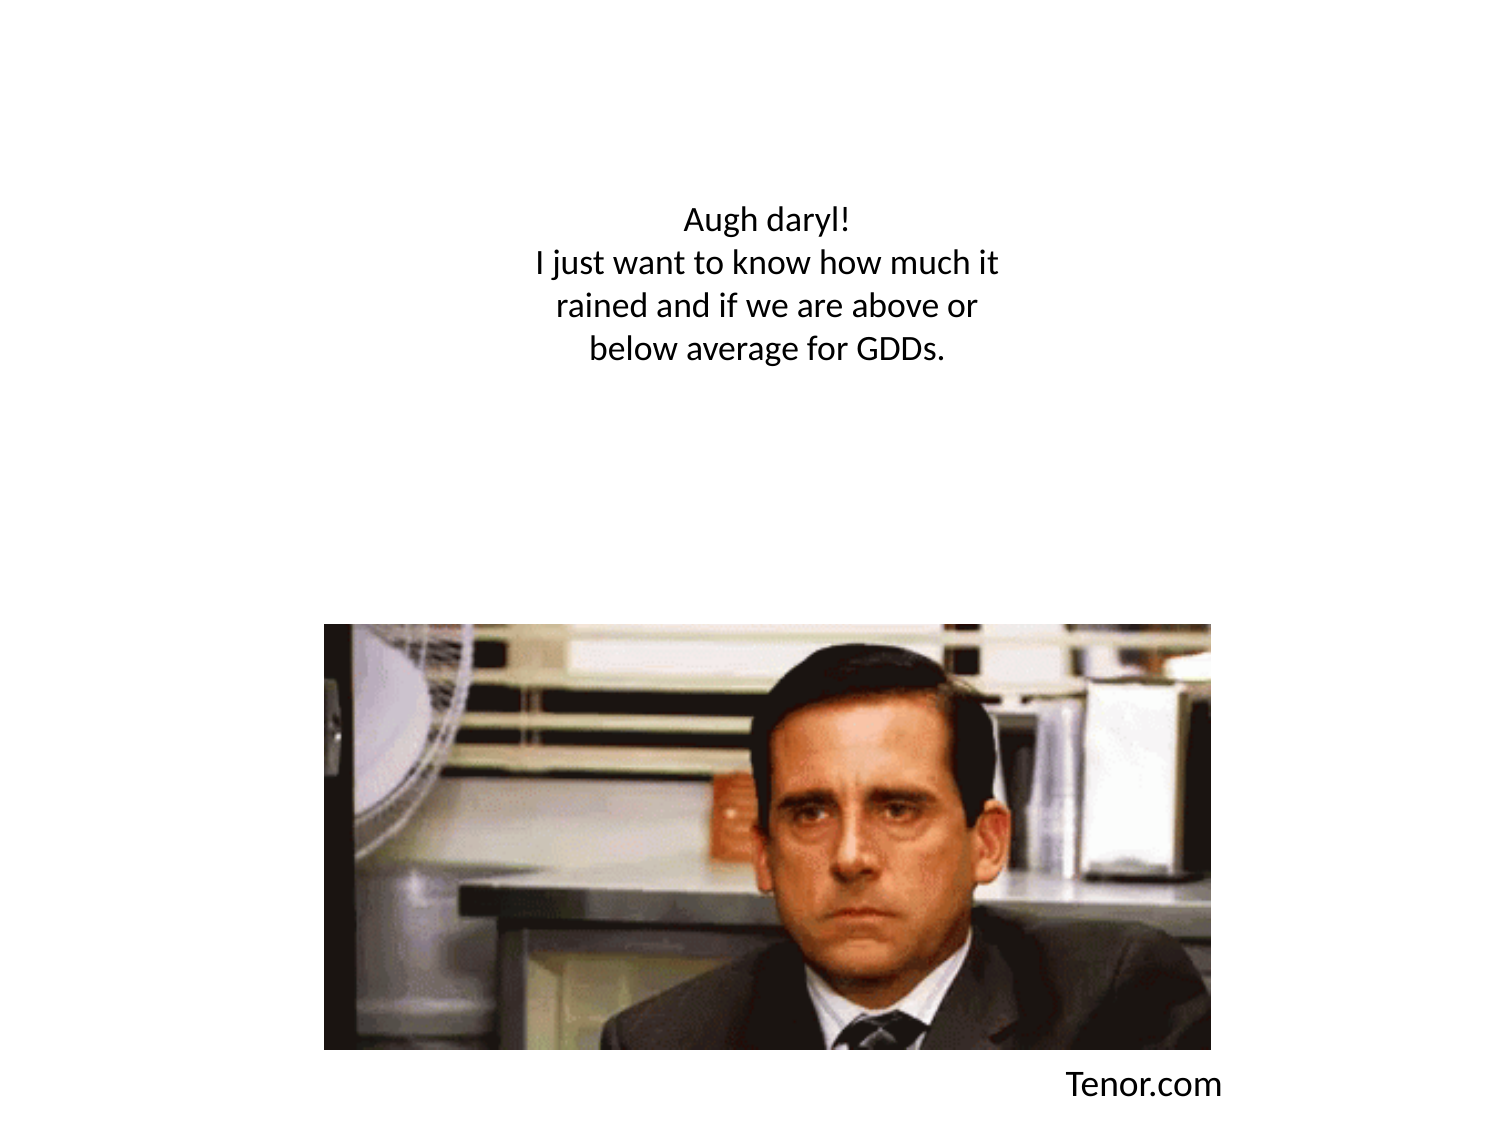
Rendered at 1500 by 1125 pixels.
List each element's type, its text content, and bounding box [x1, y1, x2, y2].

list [324, 624, 1211, 1051]
title Augh daryl! I just want to know how much it rained and if we are above or below average for GDDs. [92, 187, 1443, 375]
text_box Tenor.com [1050, 1051, 1238, 1111]
